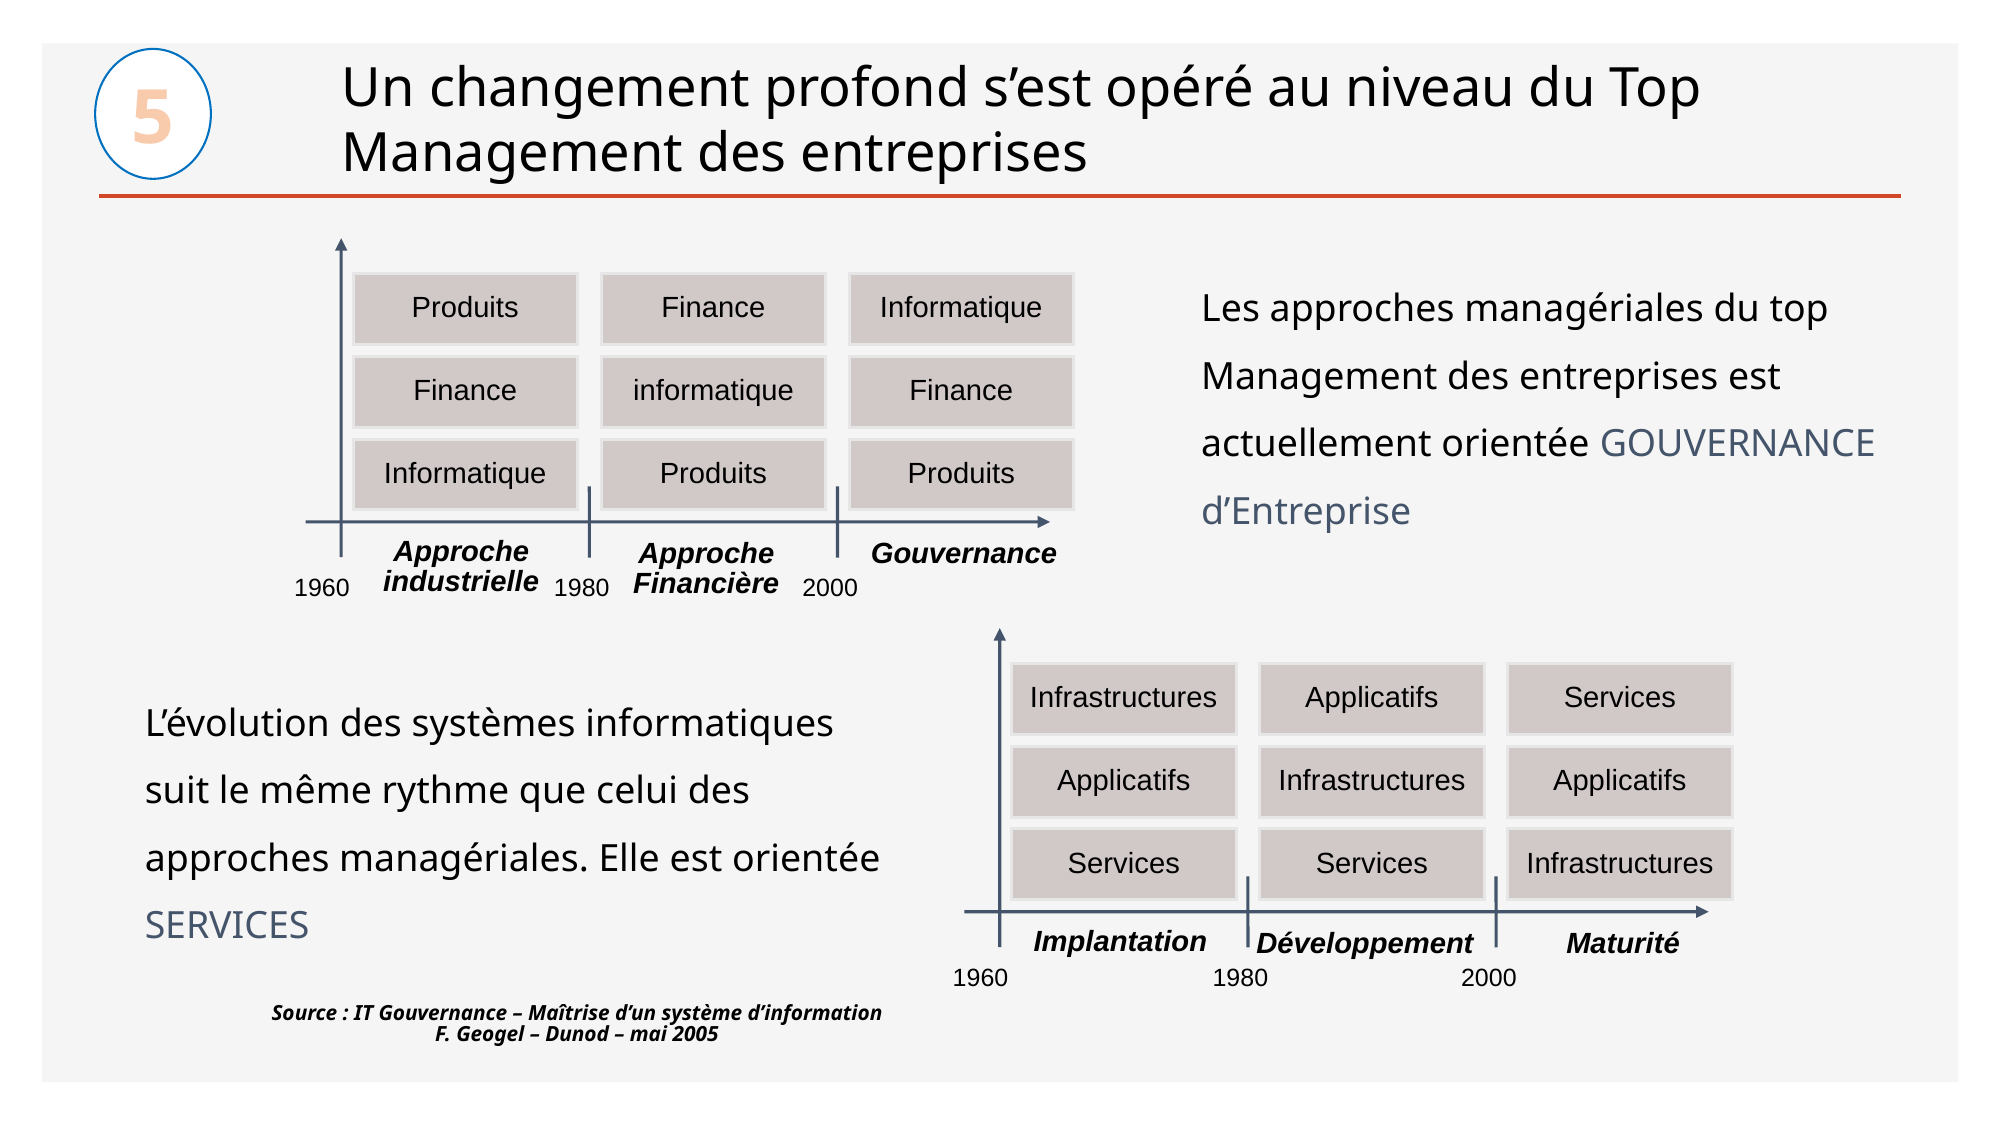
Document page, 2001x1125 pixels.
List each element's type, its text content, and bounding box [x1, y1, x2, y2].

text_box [279, 238, 1074, 610]
text_box Implantation [1018, 920, 1222, 965]
text_box Maturité [1551, 922, 1695, 967]
text_box Applicatifs [1259, 663, 1485, 735]
list Les approches managériales du top Management des entreprises est actuellement orientée GOUVERNANCE d’Entreprise [1186, 254, 1918, 562]
text_box Développement [1241, 922, 1489, 967]
title Un changement profond s’est opéré au niveau du Top Management des entreprises [326, 42, 1892, 190]
text_box Infrastructures [1011, 663, 1237, 735]
text_box Services [1259, 828, 1485, 900]
text_box 5 [94, 47, 212, 180]
text_box Applicatifs [1011, 746, 1237, 818]
text_box Infrastructures [1507, 828, 1733, 900]
text_box Source : IT Gouvernance – Maîtrise d’un système d’information F. Geogel – Dunod – mai 2005 [256, 996, 898, 1054]
text_box [993, 628, 1006, 948]
text_box Services [1011, 828, 1237, 900]
text_box 1980 [1197, 958, 1284, 999]
text_box Applicatifs [1507, 746, 1733, 818]
text_box 1960 [937, 958, 1024, 999]
text_box Infrastructures [1259, 746, 1485, 818]
text_box Services [1507, 663, 1733, 735]
text_box [1497, 905, 1709, 918]
list L’évolution des systèmes informatiques suit le même rythme que celui des approches managériales. Elle est orientée SERVICES [129, 668, 907, 1076]
text_box 2000 [1446, 958, 1532, 999]
